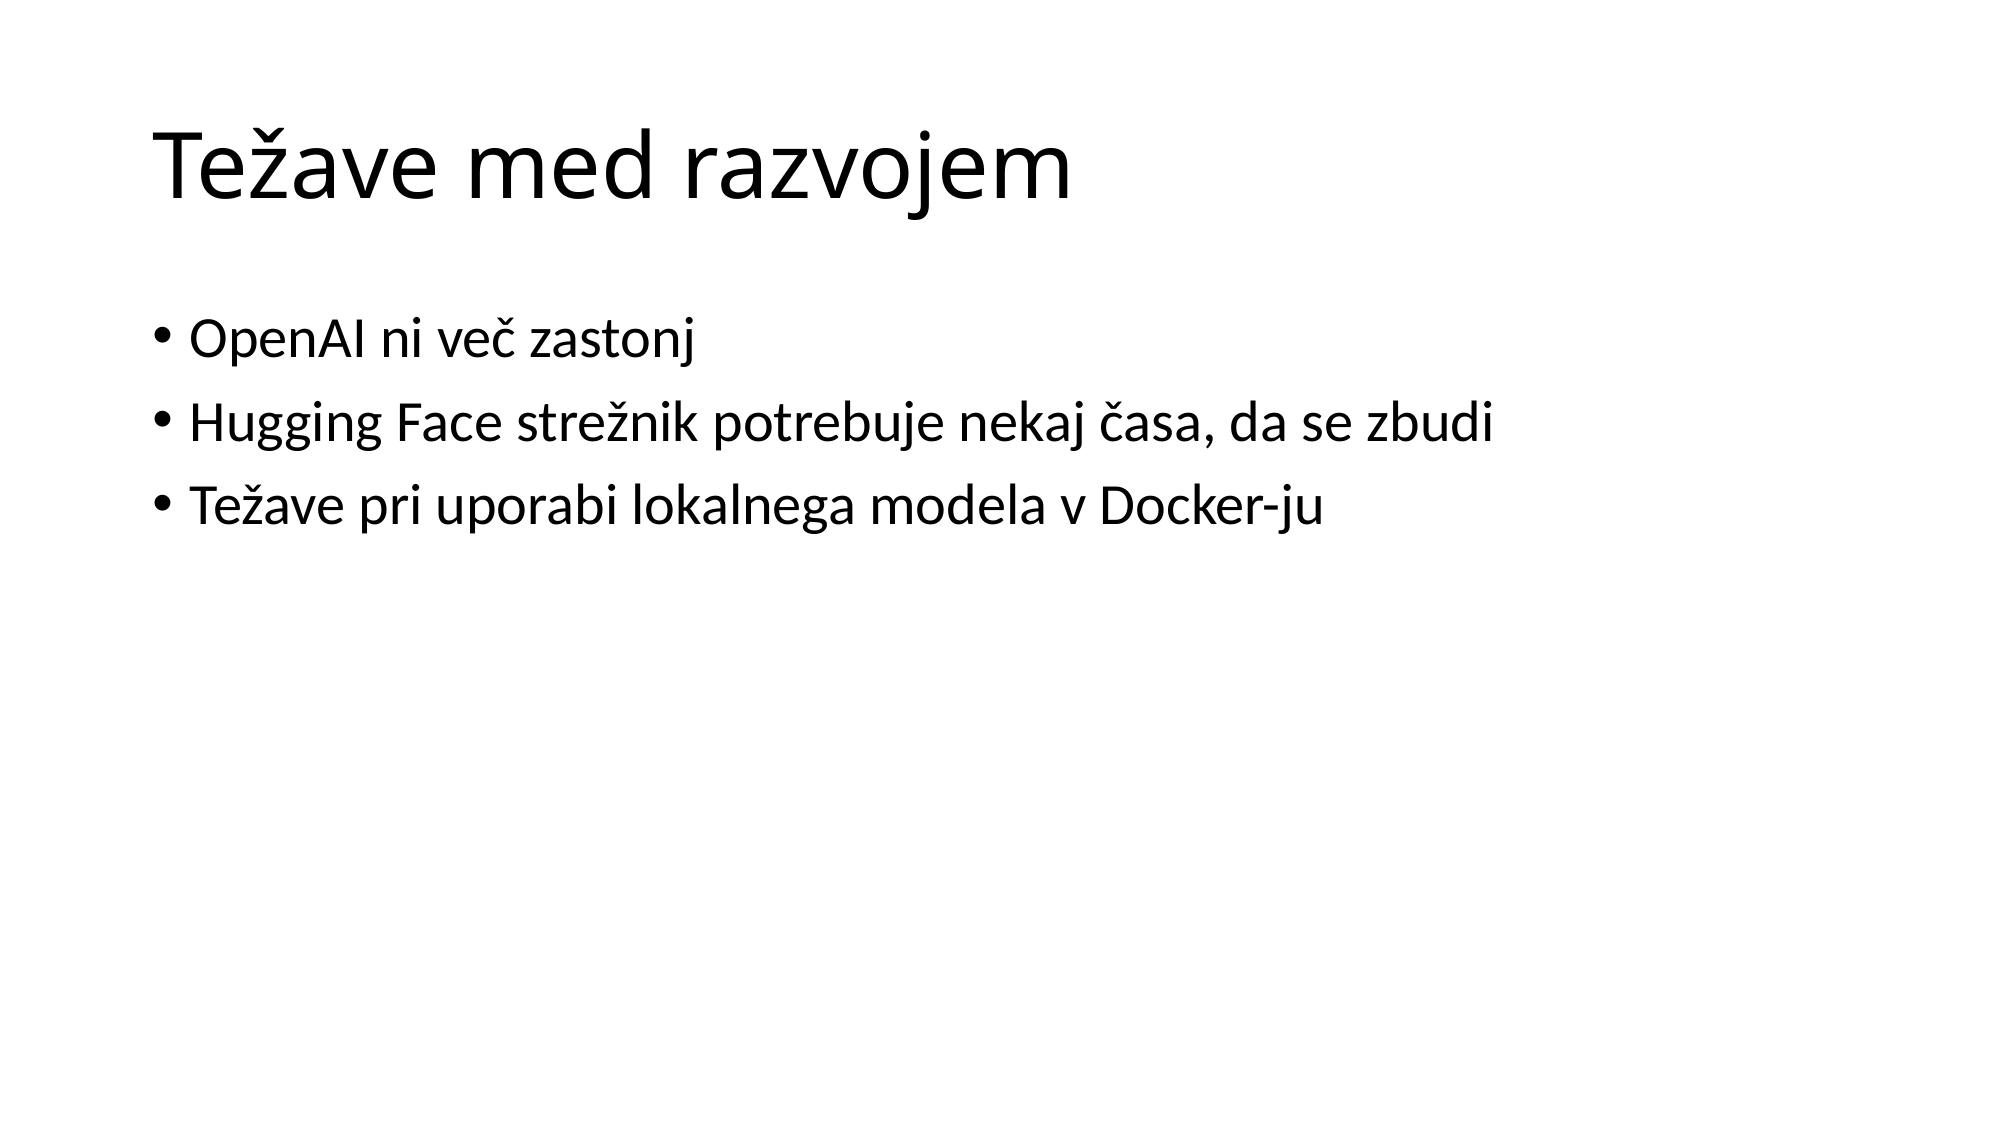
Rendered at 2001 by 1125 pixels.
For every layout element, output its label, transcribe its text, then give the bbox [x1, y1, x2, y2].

list OpenAI ni več zastonj Hugging Face strežnik potrebuje nekaj časa, da se zbudi Težave pri uporabi lokalnega modela v Docker-ju [137, 299, 1863, 1014]
title Težave med razvojem [137, 59, 1863, 278]
